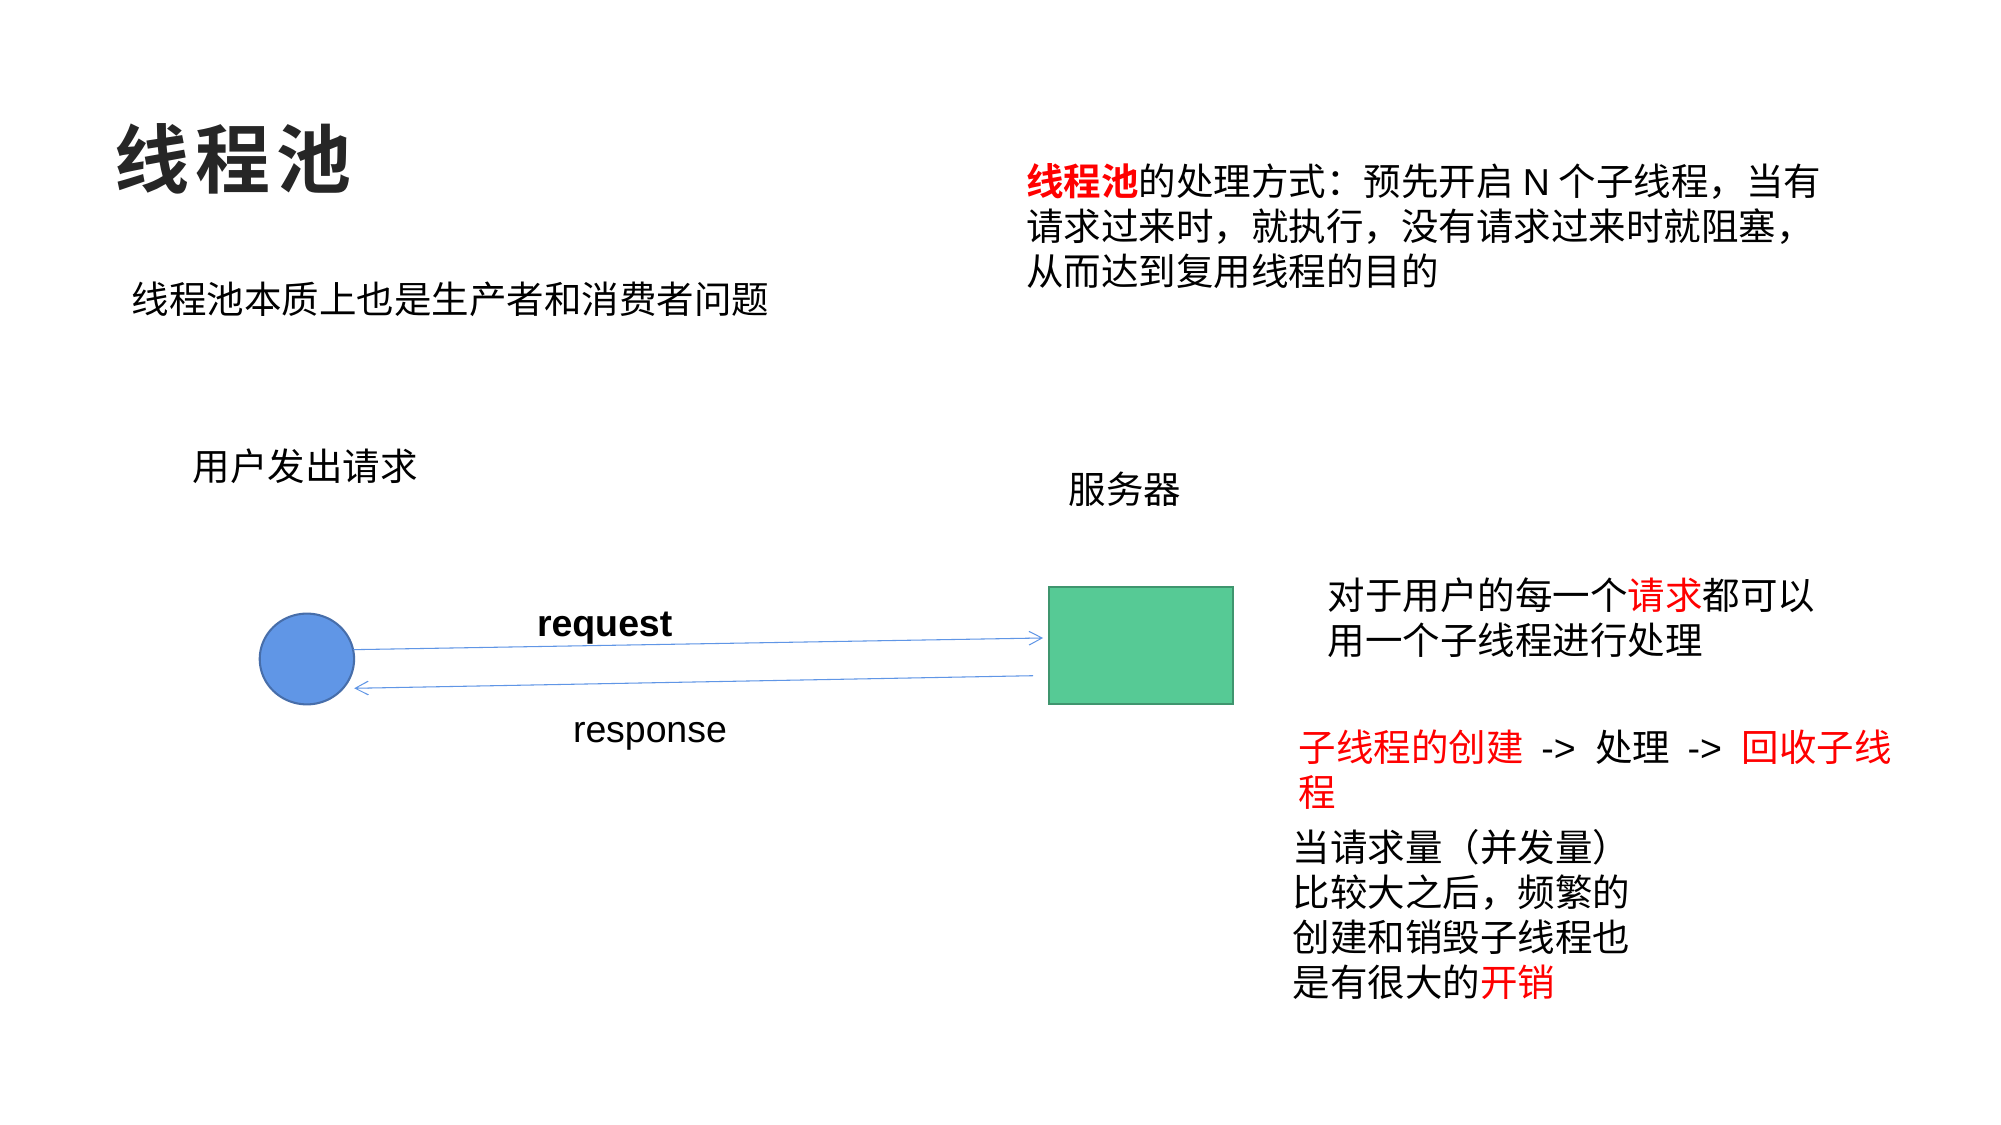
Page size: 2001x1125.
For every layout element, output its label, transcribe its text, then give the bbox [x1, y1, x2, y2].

title 线程池 [99, 99, 1900, 216]
text_box response [558, 697, 780, 757]
text_box [1048, 586, 1234, 705]
text_box 用户发出请求 [177, 435, 543, 496]
text_box 子线程的创建 -> 处理 -> 回收子线程 [1284, 717, 1931, 822]
text_box 当请求量（并发量）比较大之后，频繁的创建和销毁子线程也是有很大的开销 [1277, 816, 1679, 1012]
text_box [353, 637, 1044, 650]
text_box [258, 612, 356, 706]
text_box 线程池本质上也是生产者和消费者问题 [116, 268, 1087, 328]
text_box request [522, 592, 711, 637]
text_box 服务器 [1054, 458, 1228, 518]
text_box 对于用户的每一个请求都可以用一个子线程进行处理 [1312, 564, 1838, 669]
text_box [354, 675, 1034, 689]
text_box 线程池的处理方式：预先开启N个子线程，当有请求过来时，就执行，没有请求过来时就阻塞，从而达到复用线程的目的 [1011, 150, 1848, 301]
